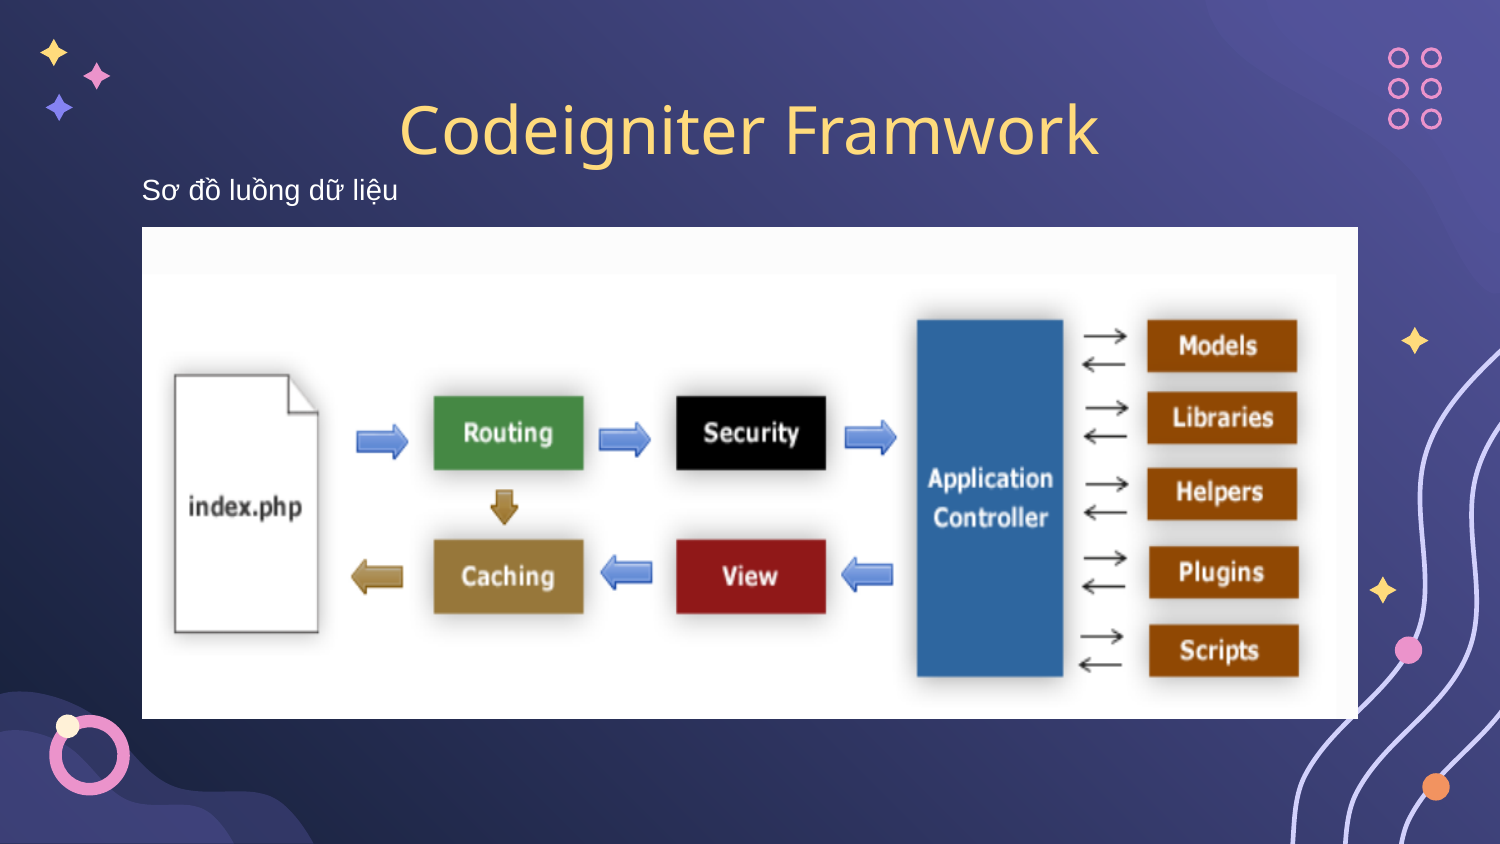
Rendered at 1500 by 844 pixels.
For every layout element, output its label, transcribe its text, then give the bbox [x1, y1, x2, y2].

picture [142, 227, 1358, 719]
title Codeigniter Framwork [118, 72, 1382, 167]
text_box Sơ đồ luồng dữ liệu [126, 164, 429, 214]
